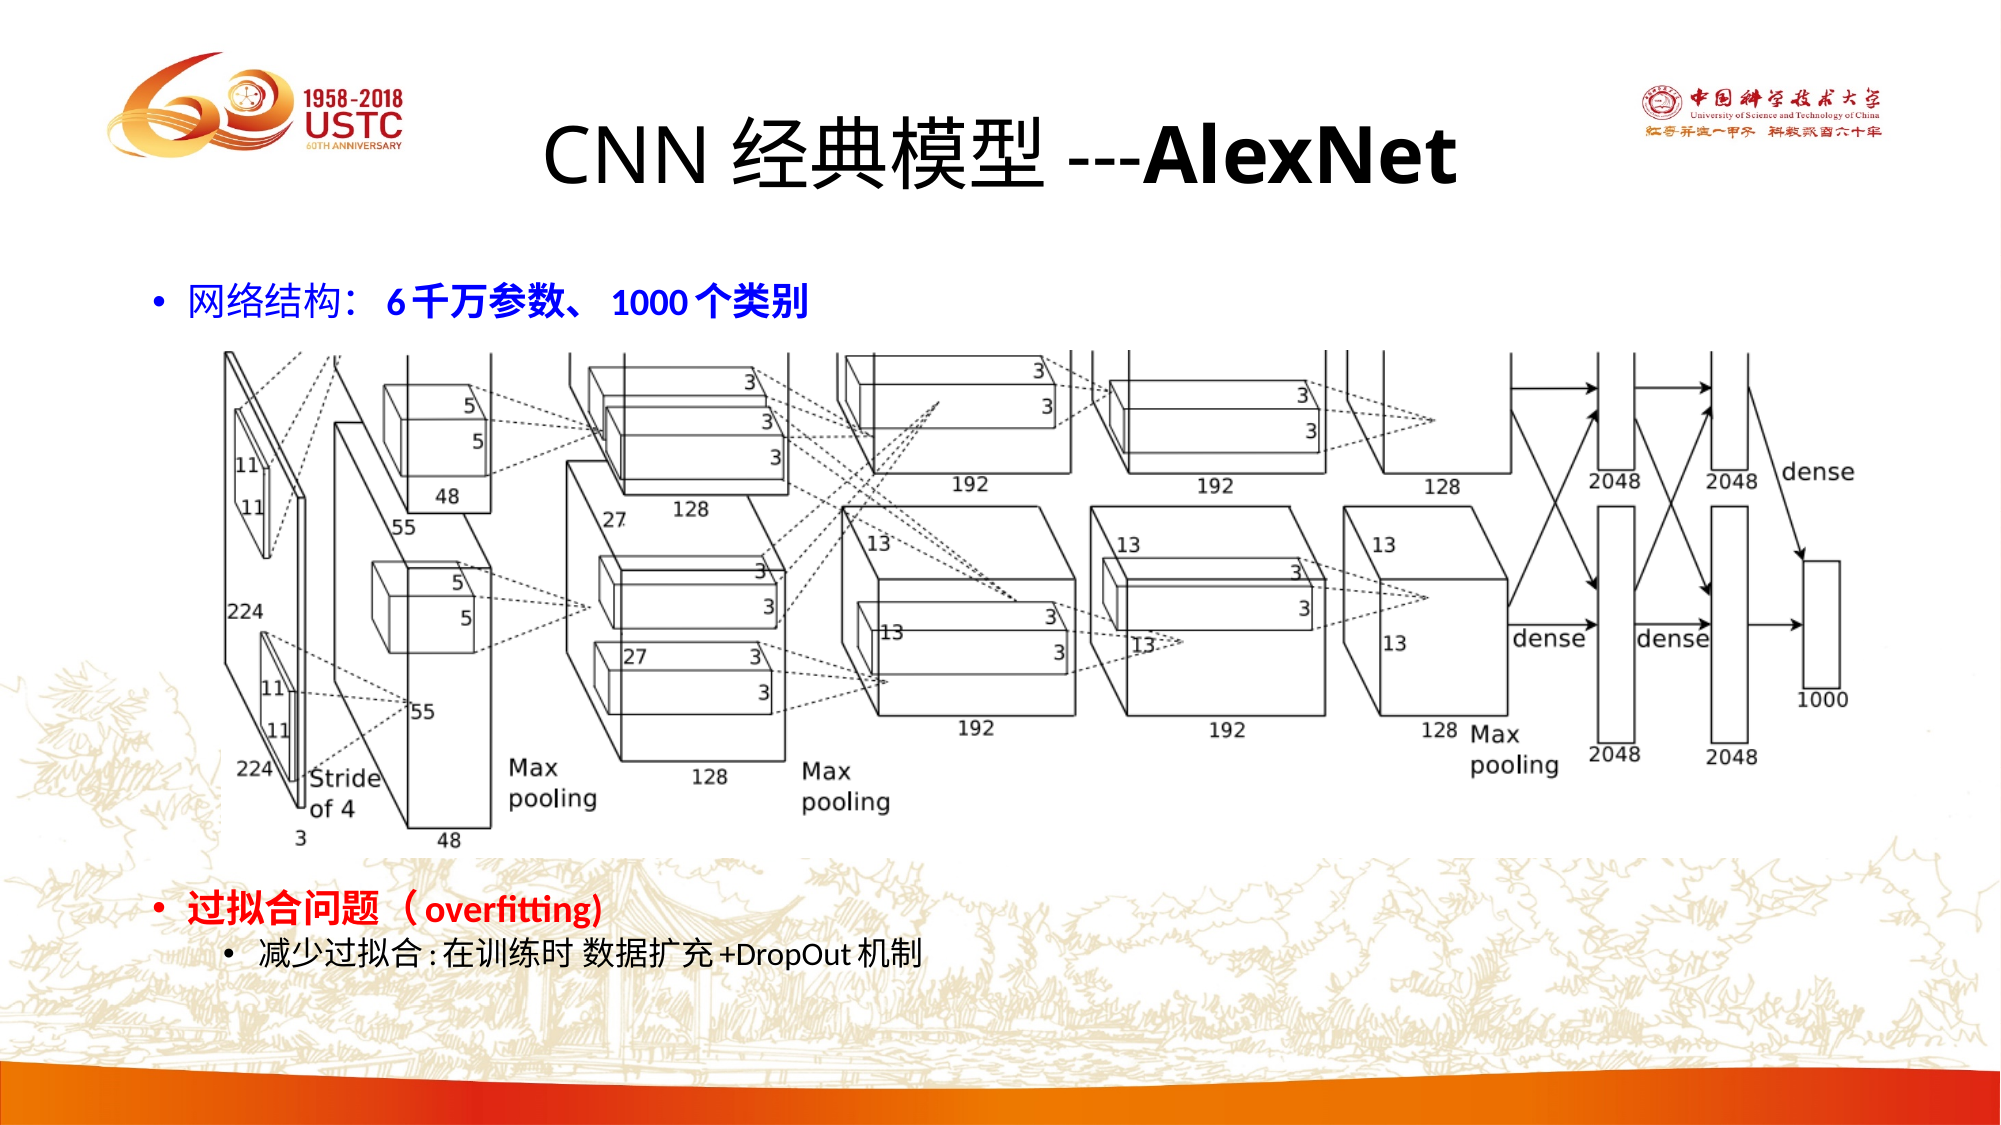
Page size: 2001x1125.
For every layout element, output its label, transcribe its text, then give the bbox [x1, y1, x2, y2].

list 网络结构：6千万参数、1000个类别 过拟合问题（overfitting) 减少过拟合:在训练时 数据扩充+DropOut机制 [137, 274, 1863, 989]
picture [0, 0, 2001, 1125]
title CNN经典模型---AlexNet [137, 49, 1863, 267]
